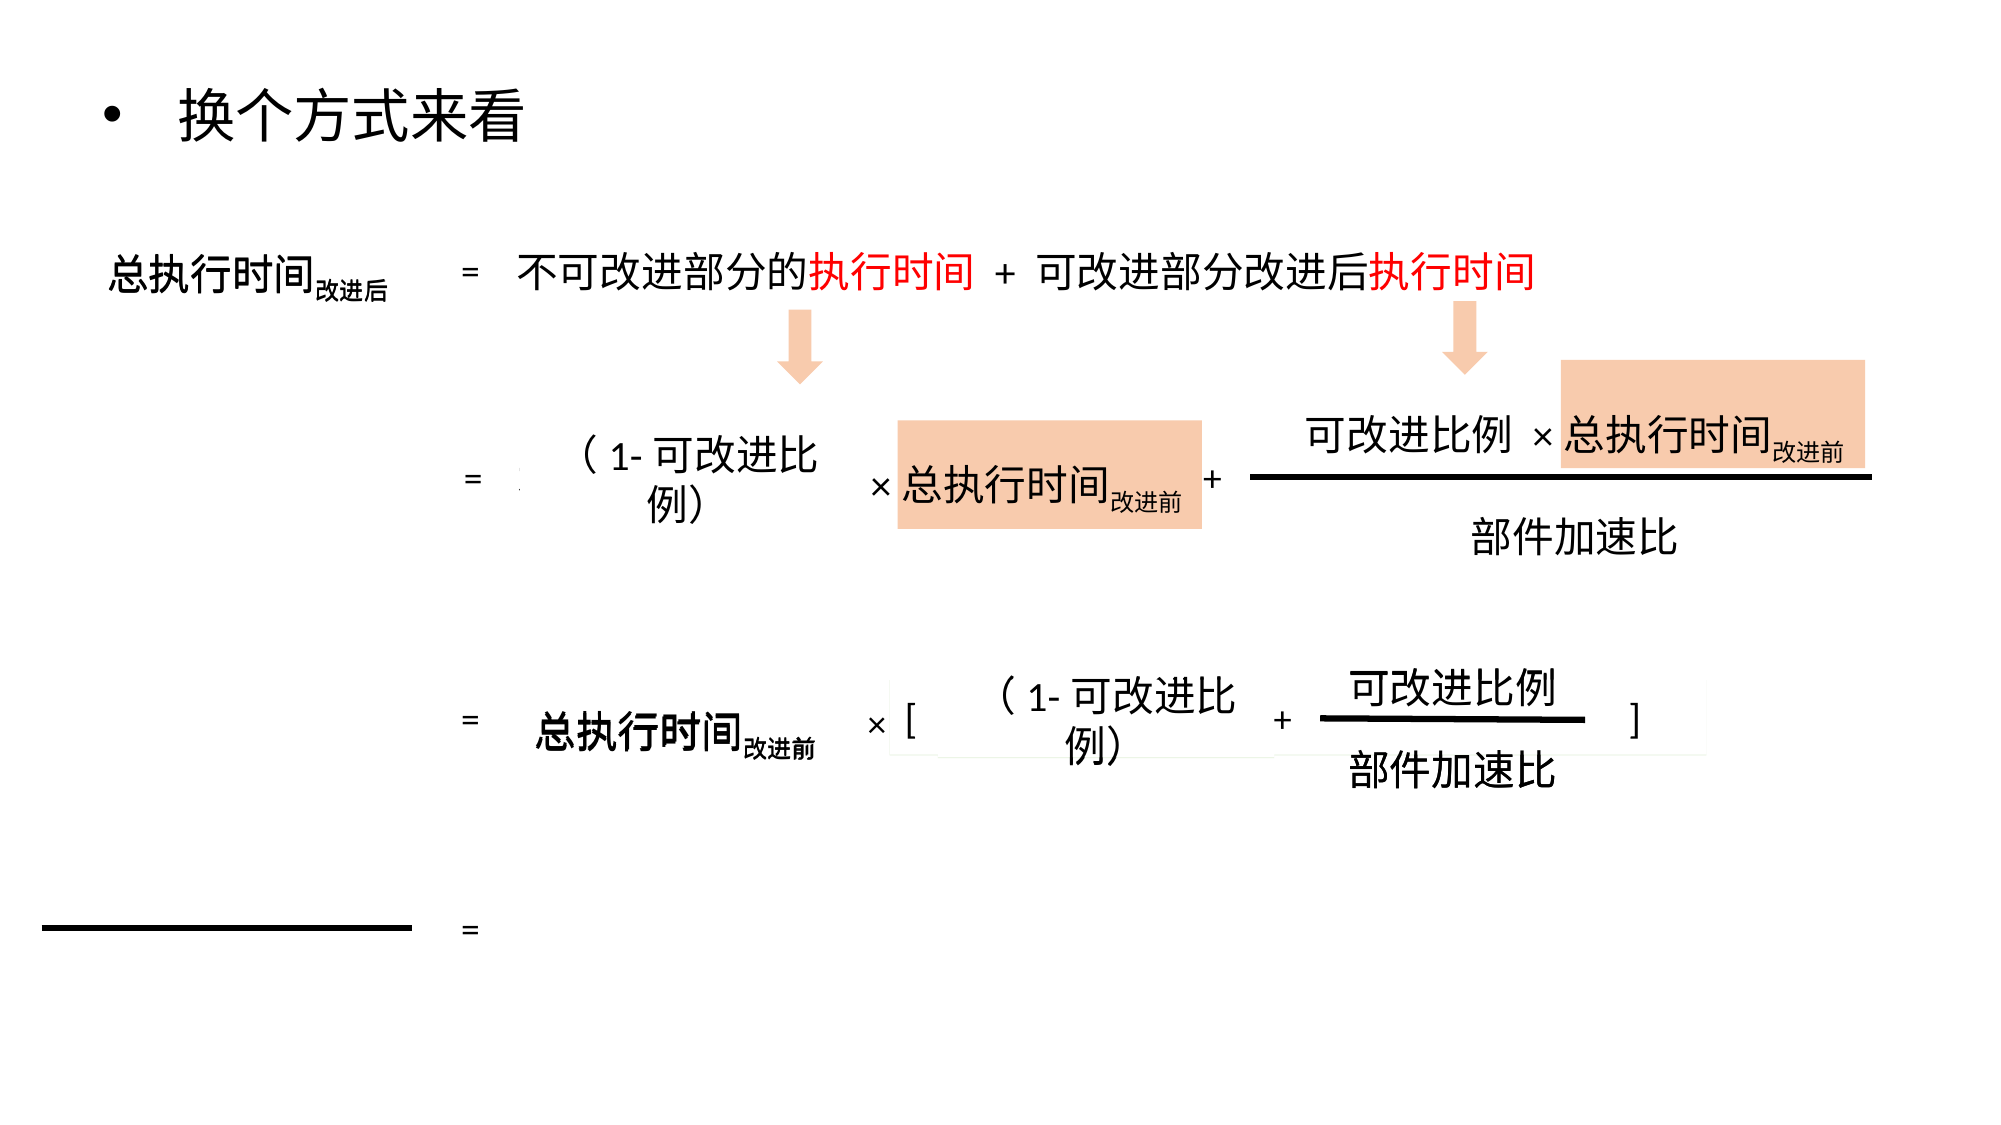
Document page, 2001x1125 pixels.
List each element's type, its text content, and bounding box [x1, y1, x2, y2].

text_box [897, 419, 1203, 434]
text_box + [1188, 446, 1246, 507]
text_box 可改进比例 ×总执行时间改进前 [1232, 384, 1918, 479]
text_box （1-可改进比例） [519, 440, 857, 517]
text_box [1560, 359, 1866, 384]
text_box 不可改进部分的执行时间 + 可改进部分改进后执行时间 [501, 223, 1718, 304]
list 换个方式来看 [87, 50, 1789, 193]
text_box 总执行时间改进后 [92, 222, 463, 318]
text_box [774, 308, 826, 386]
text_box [889, 639, 1707, 816]
text_box [1439, 300, 1491, 377]
text_box 不可改进部分比例 ×总执行时间改进前 [502, 434, 1228, 529]
text_box = [449, 446, 498, 507]
text_box × [865, 692, 889, 753]
text_box 部件加速比 [1232, 488, 1918, 583]
text_box = [446, 687, 495, 748]
text_box = [446, 897, 495, 958]
text_box 总执行时间改进前 [519, 682, 865, 777]
text_box = [463, 239, 495, 300]
